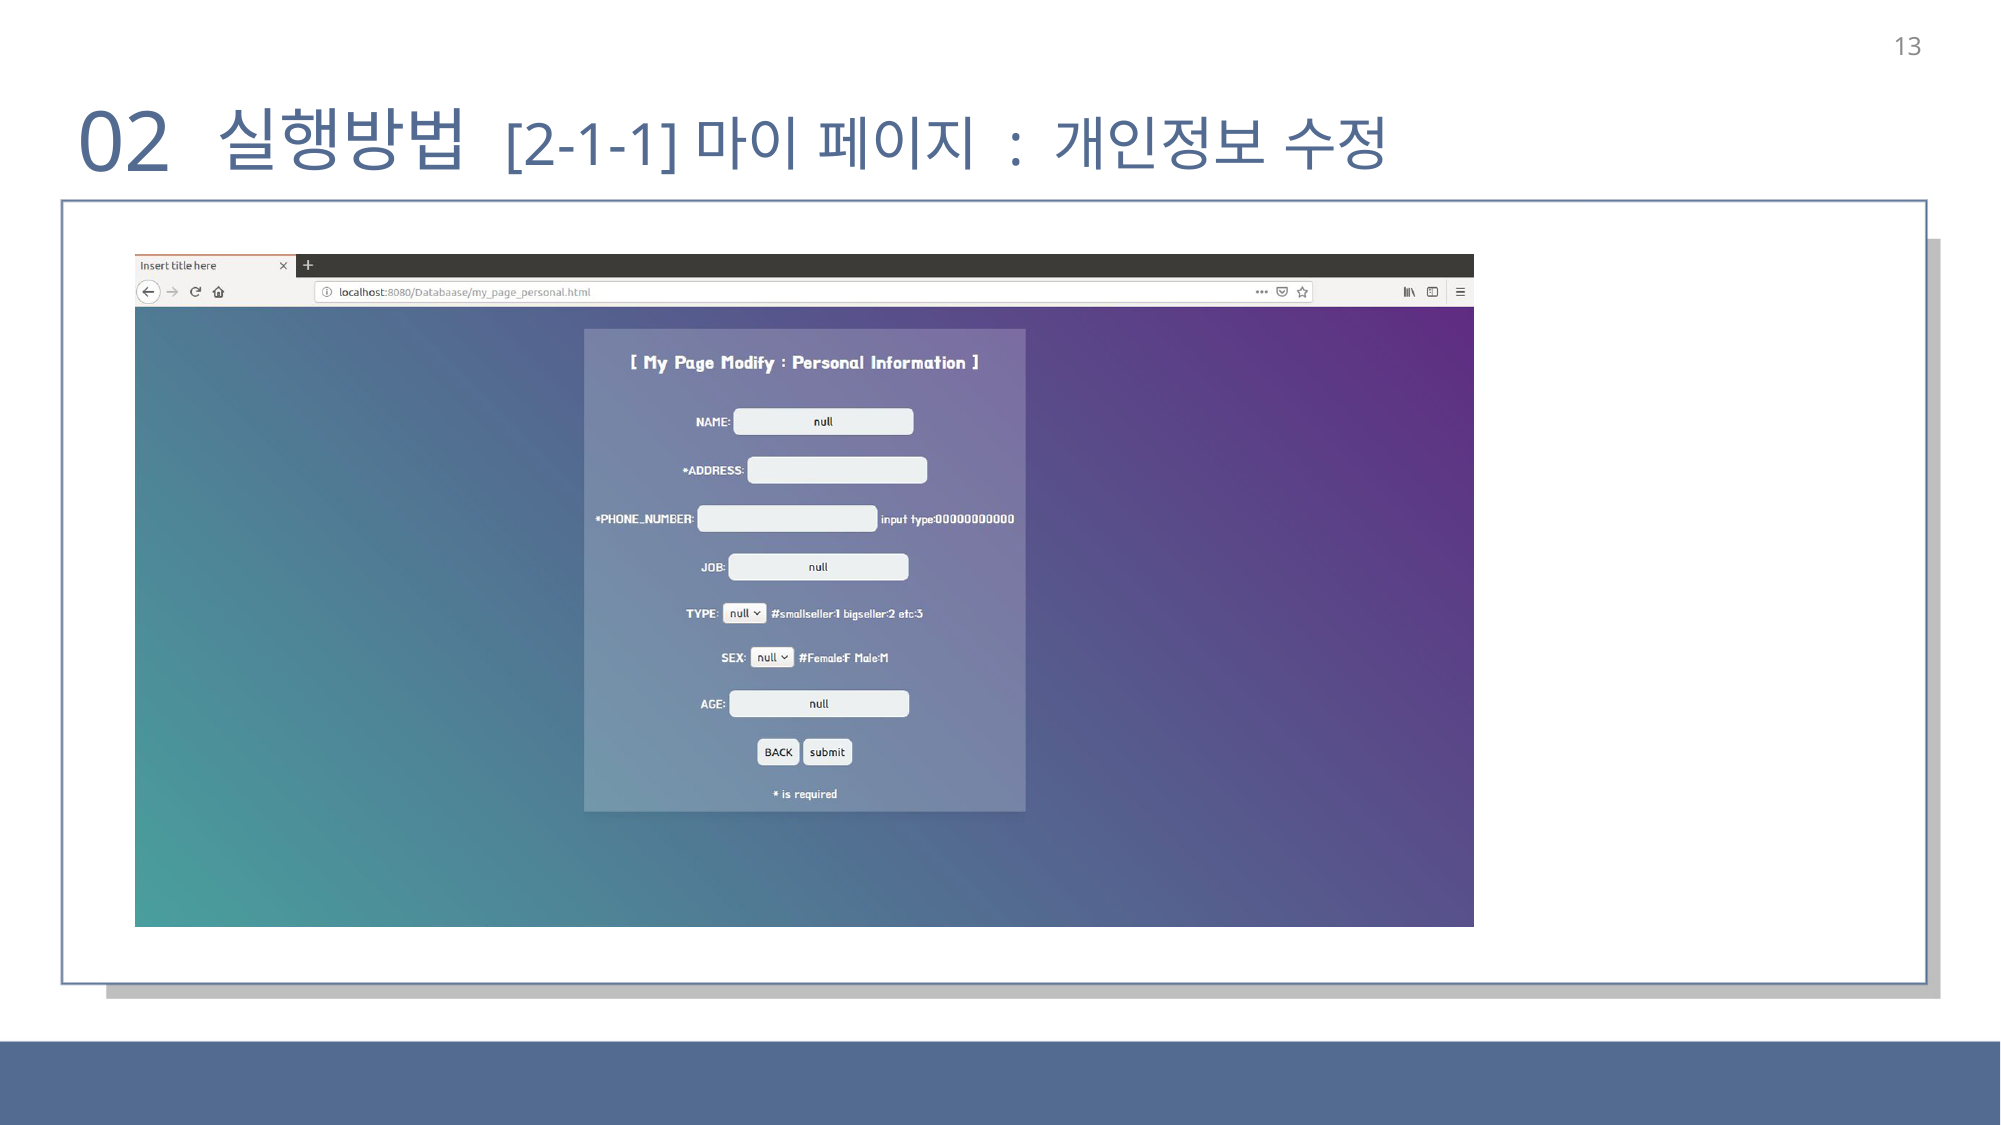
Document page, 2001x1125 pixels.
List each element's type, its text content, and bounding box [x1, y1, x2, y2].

slide_number 13 [1817, 17, 1938, 78]
text_box 02 [62, 80, 207, 196]
picture [0, 0, 2001, 1125]
text_box 실행방법 [2-1-1]마이 페이지 : 개인정보 수정 [201, 89, 1880, 187]
